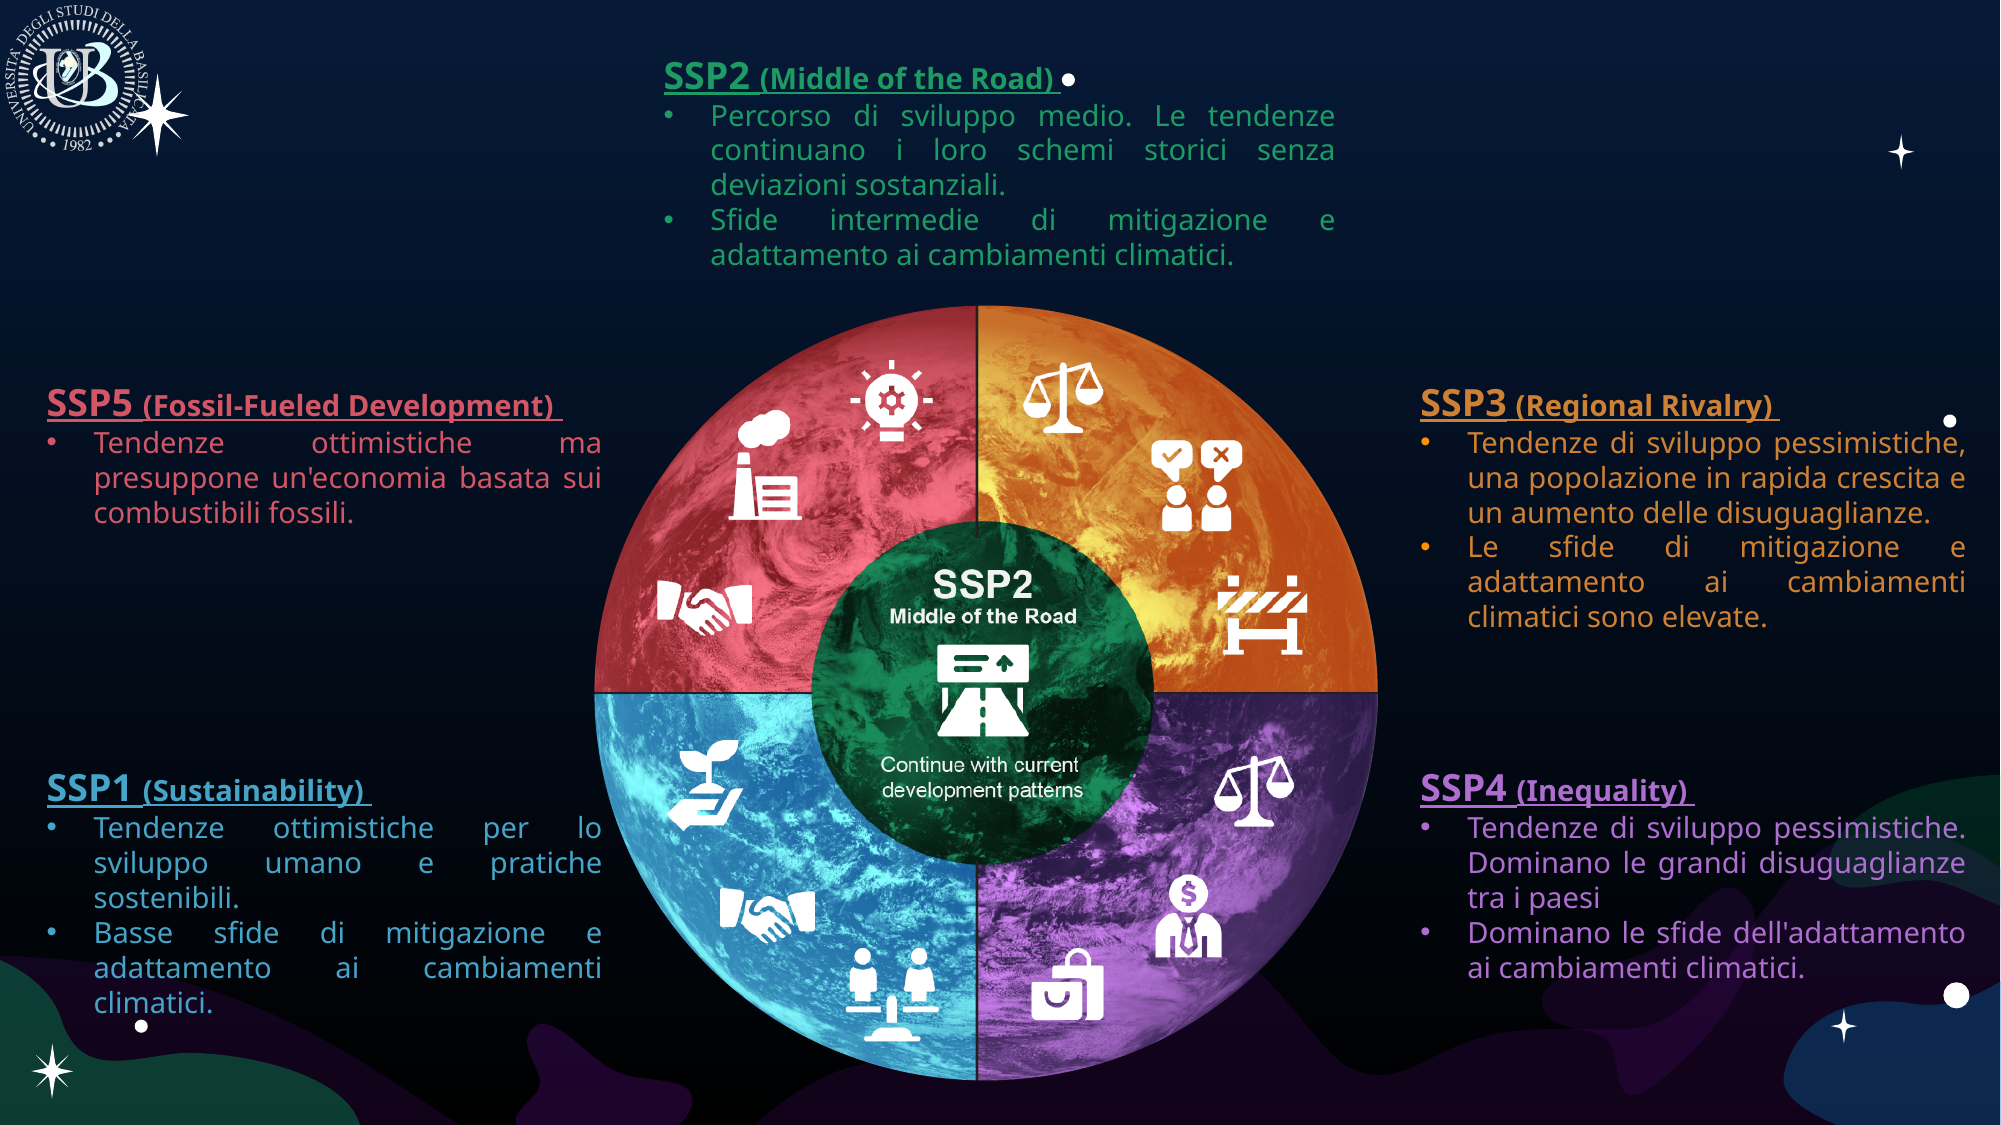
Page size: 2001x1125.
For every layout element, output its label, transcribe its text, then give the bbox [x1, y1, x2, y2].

text_box SSP2 (Middle of the Road) Percorso di sviluppo medio. Le tendenze continuano i loro schemi storici senza deviazioni sostanziali. Sfide intermedie di mitigazione e adattamento ai cambiamenti climatici. [648, 21, 1351, 279]
text_box SSP4 (Inequality) Tendenze di sviluppo pessimistiche. Dominano le grandi disuguaglianze tra i paesi Dominano le sfide dell'adattamento ai cambiamenti climatici. [1405, 734, 1982, 992]
text_box SSP1 (Sustainability) Tendenze ottimistiche per lo sviluppo umano e pratiche sostenibili. Basse sfide di mitigazione e adattamento ai cambiamenti climatici. [31, 734, 589, 1027]
picture [594, 305, 1378, 1081]
picture [5, 5, 148, 151]
text_box SSP3 (Regional Rivalry) Tendenze di sviluppo pessimistiche, una popolazione in rapida crescita e un aumento delle disuguaglianze. Le sfide di mitigazione e adattamento ai cambiamenti climatici sono elevate. [1405, 349, 1982, 642]
text_box SSP5 (Fossil-Fueled Development) Tendenze ottimistiche ma presuppone un'economia basata sui combustibili fossili. [31, 349, 589, 572]
